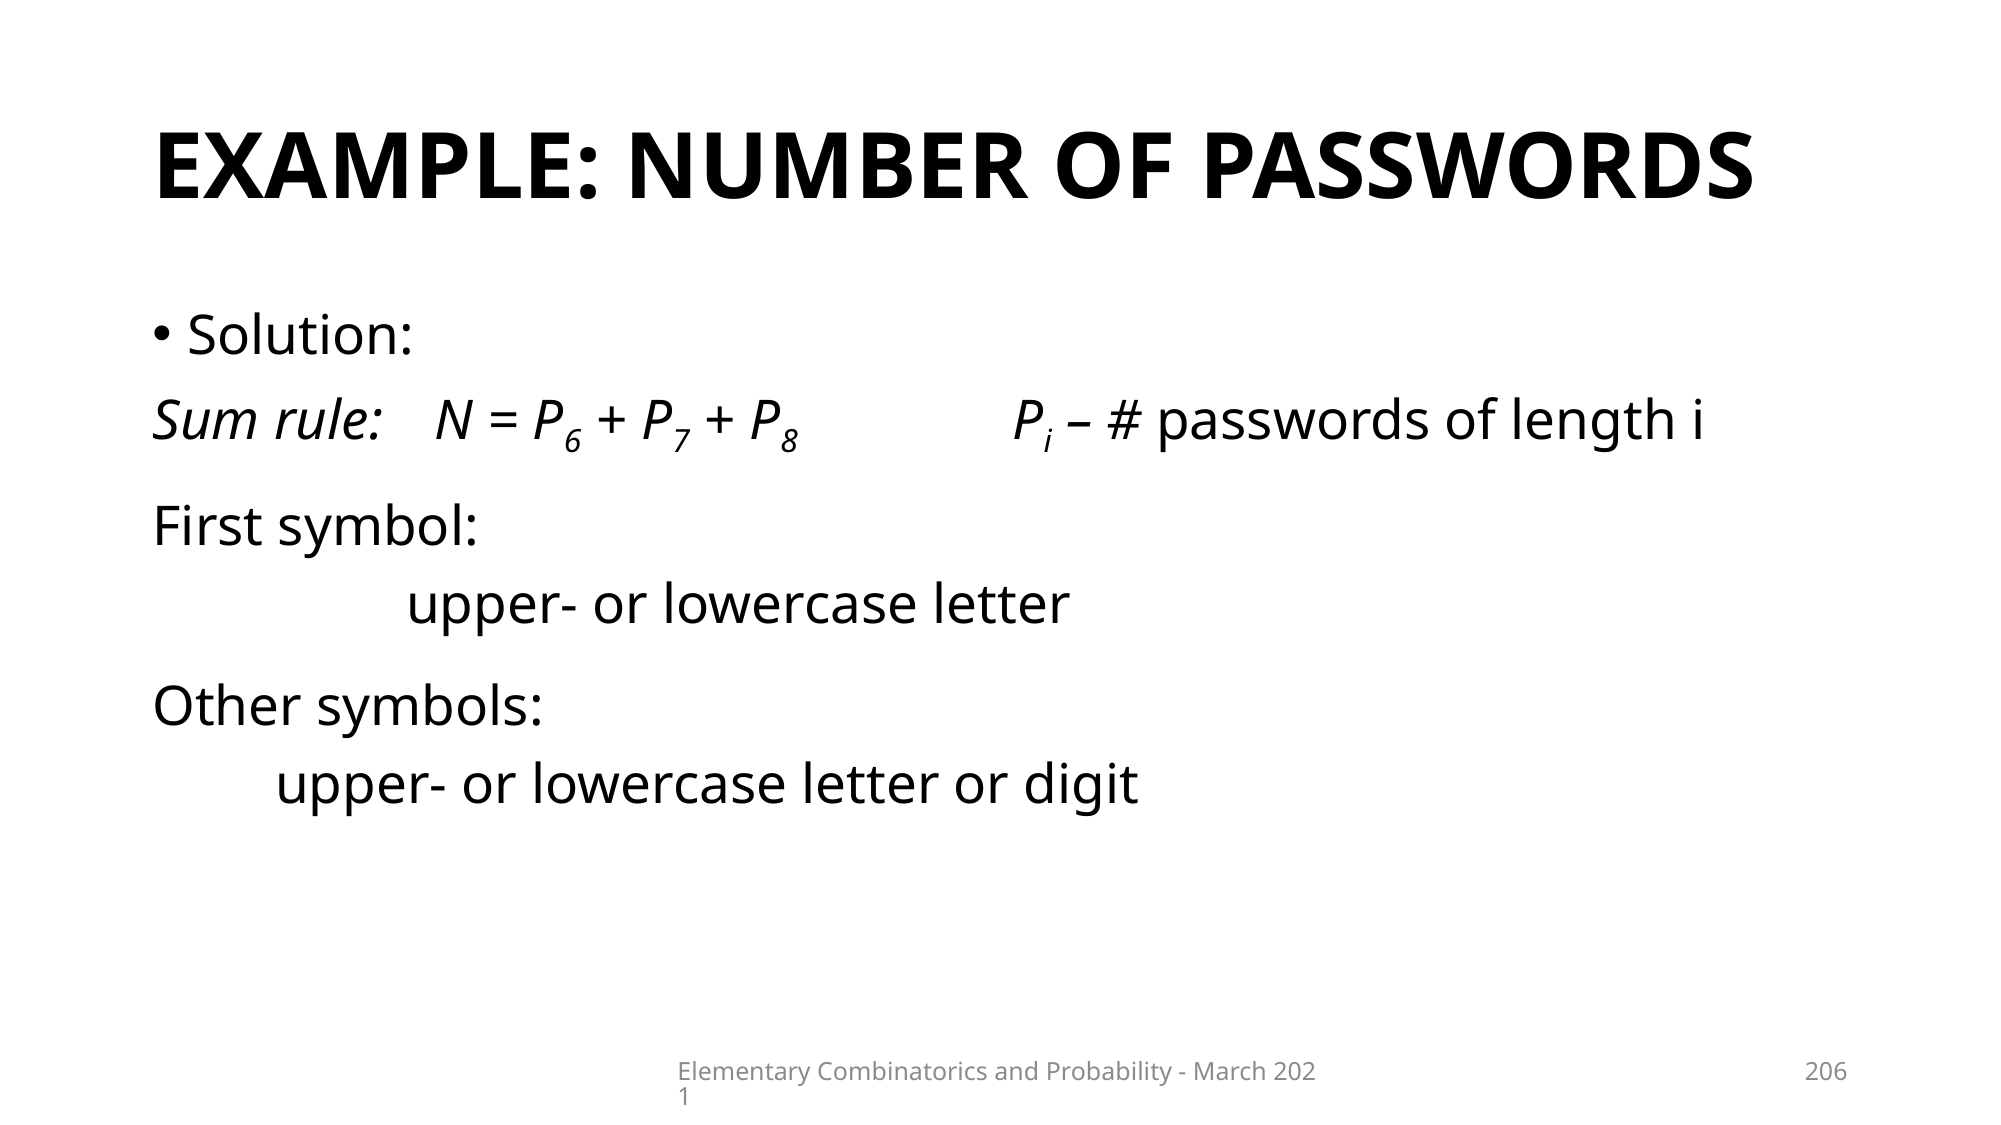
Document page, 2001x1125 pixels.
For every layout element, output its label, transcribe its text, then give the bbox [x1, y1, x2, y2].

footer Elementary Combinatorics and Probability - March 2021 [662, 1042, 1338, 1103]
slide_number 206 [1412, 1042, 1863, 1103]
title Example: Number of passwords [137, 59, 1863, 278]
